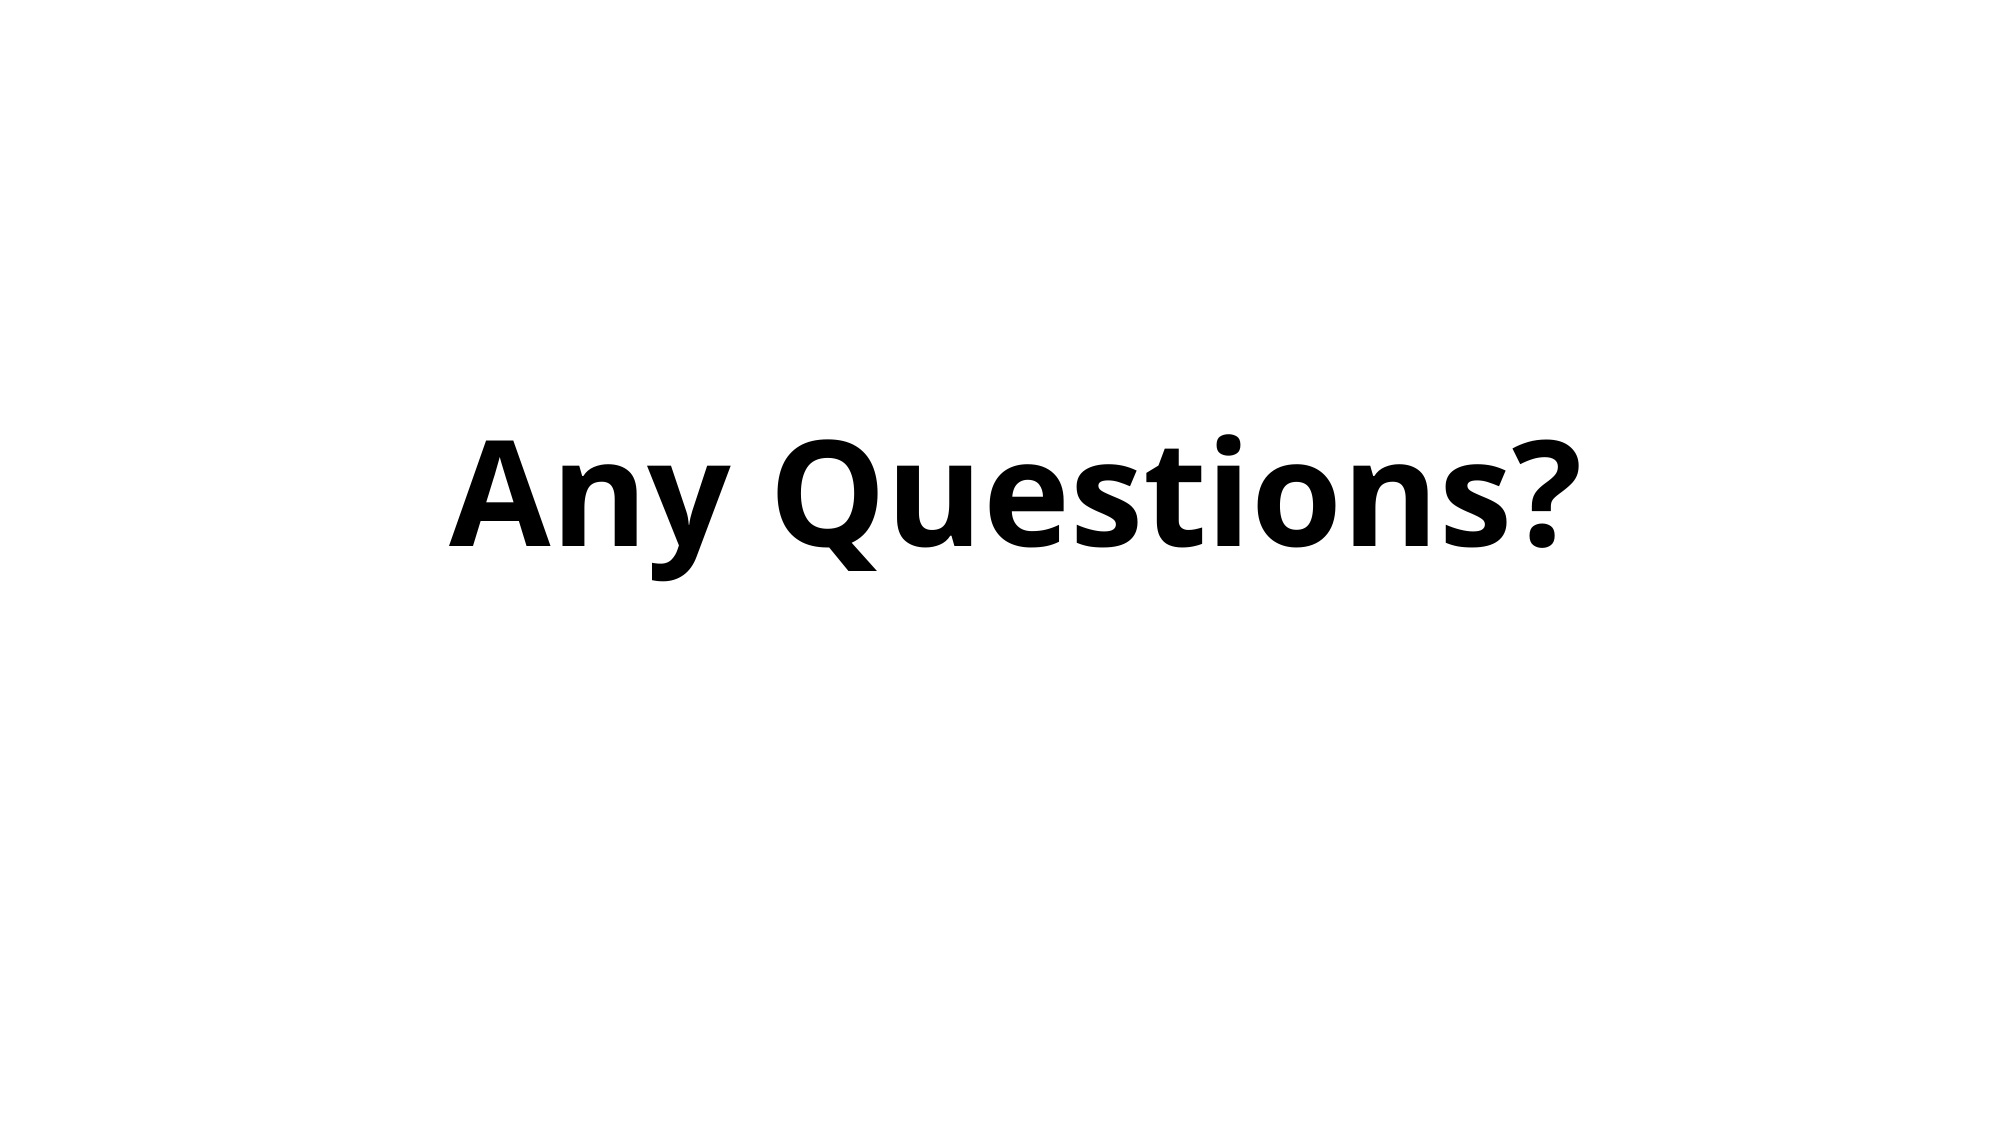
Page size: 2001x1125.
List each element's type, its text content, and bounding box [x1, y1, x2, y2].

title Any Questions? [434, 411, 1893, 586]
